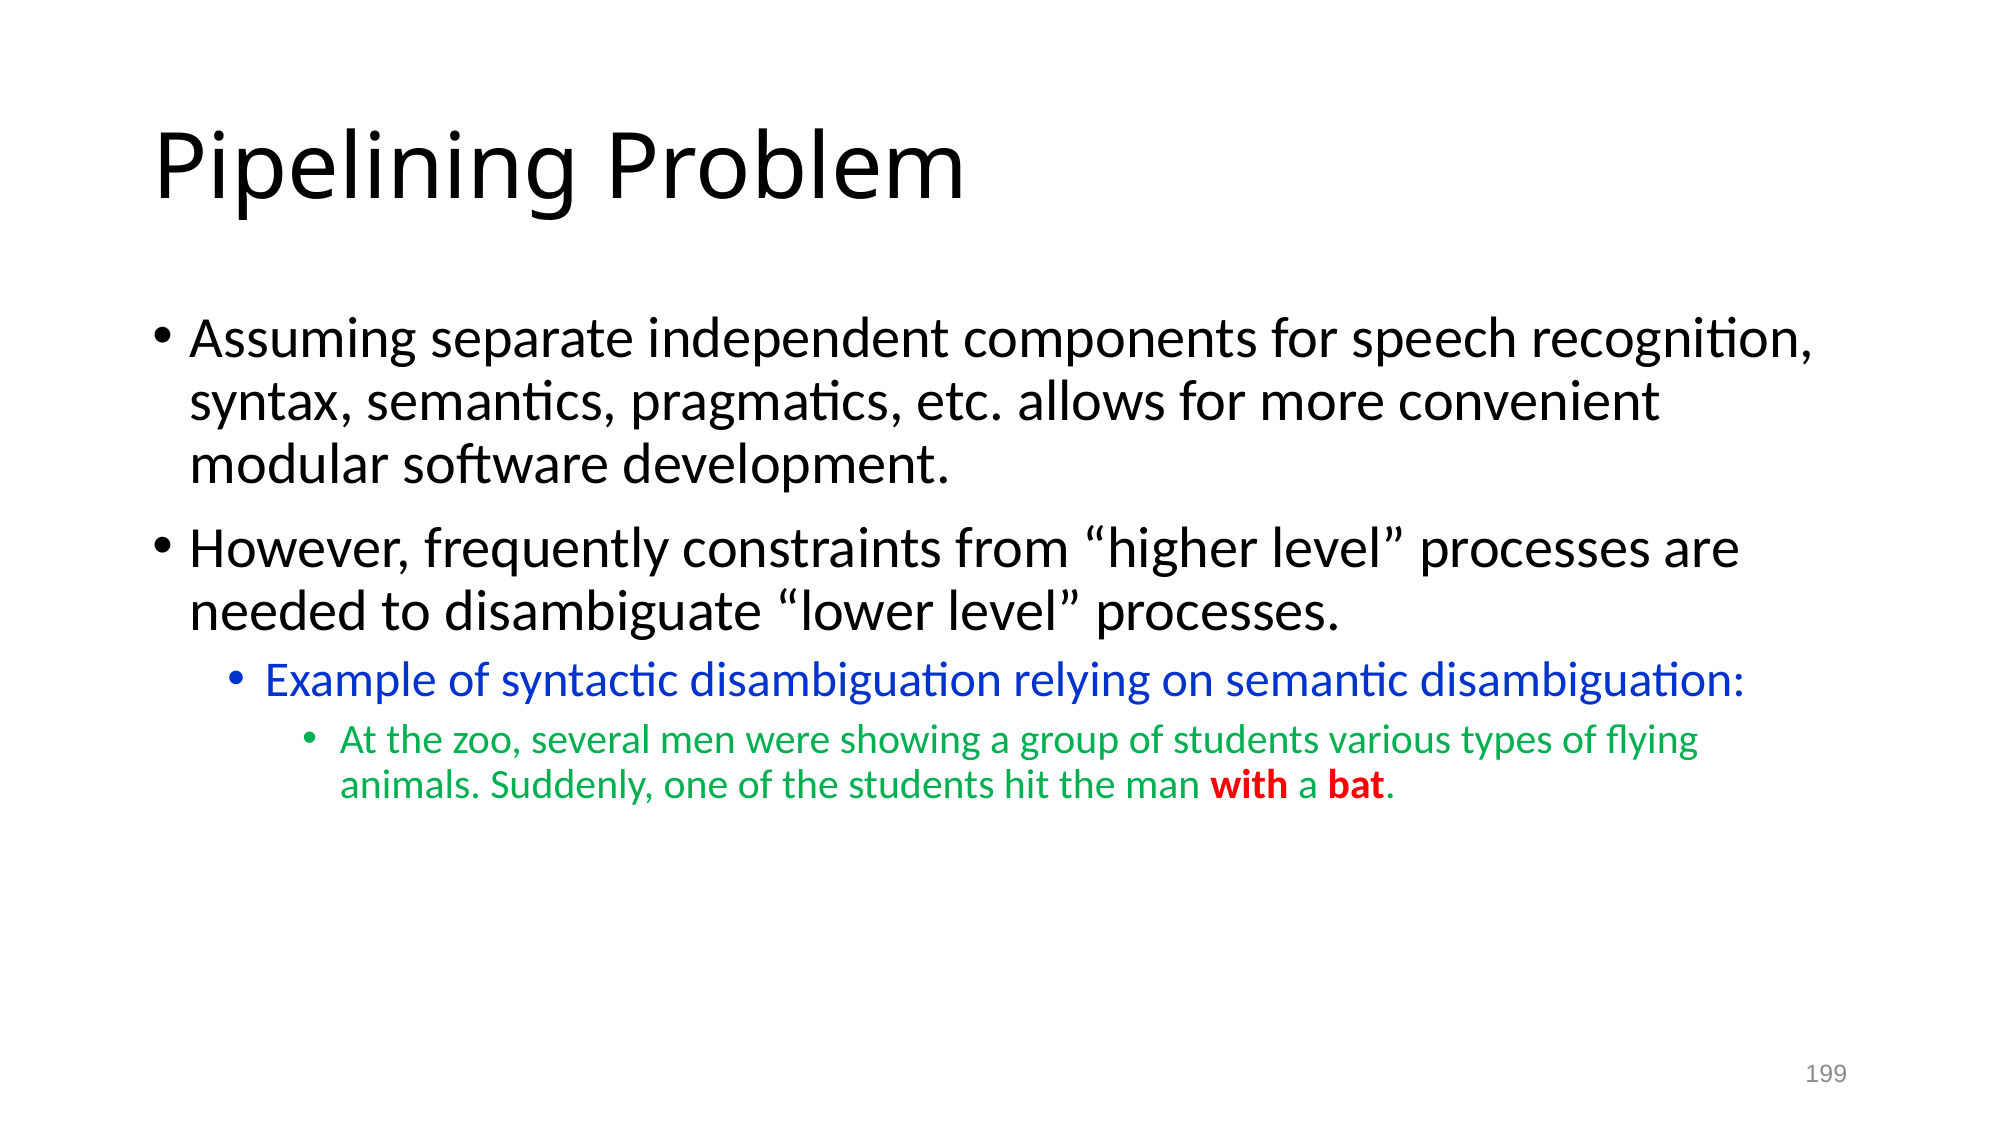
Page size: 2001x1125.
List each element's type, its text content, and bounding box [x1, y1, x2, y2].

slide_number 199 [1412, 1042, 1863, 1103]
title Pipelining Problem [137, 59, 1863, 278]
list Assuming separate independent components for speech recognition, syntax, semantics, pragmatics, etc. allows for more convenient modular software development. However, frequently constraints from “higher level” processes are needed to disambiguate “lower level” processes. Example of syntactic disambiguation relying on semantic disambiguation: At the zoo, several men were showing a group of students various types of flying animals. Suddenly, one of the students hit the man with a bat. [137, 299, 1863, 1014]
